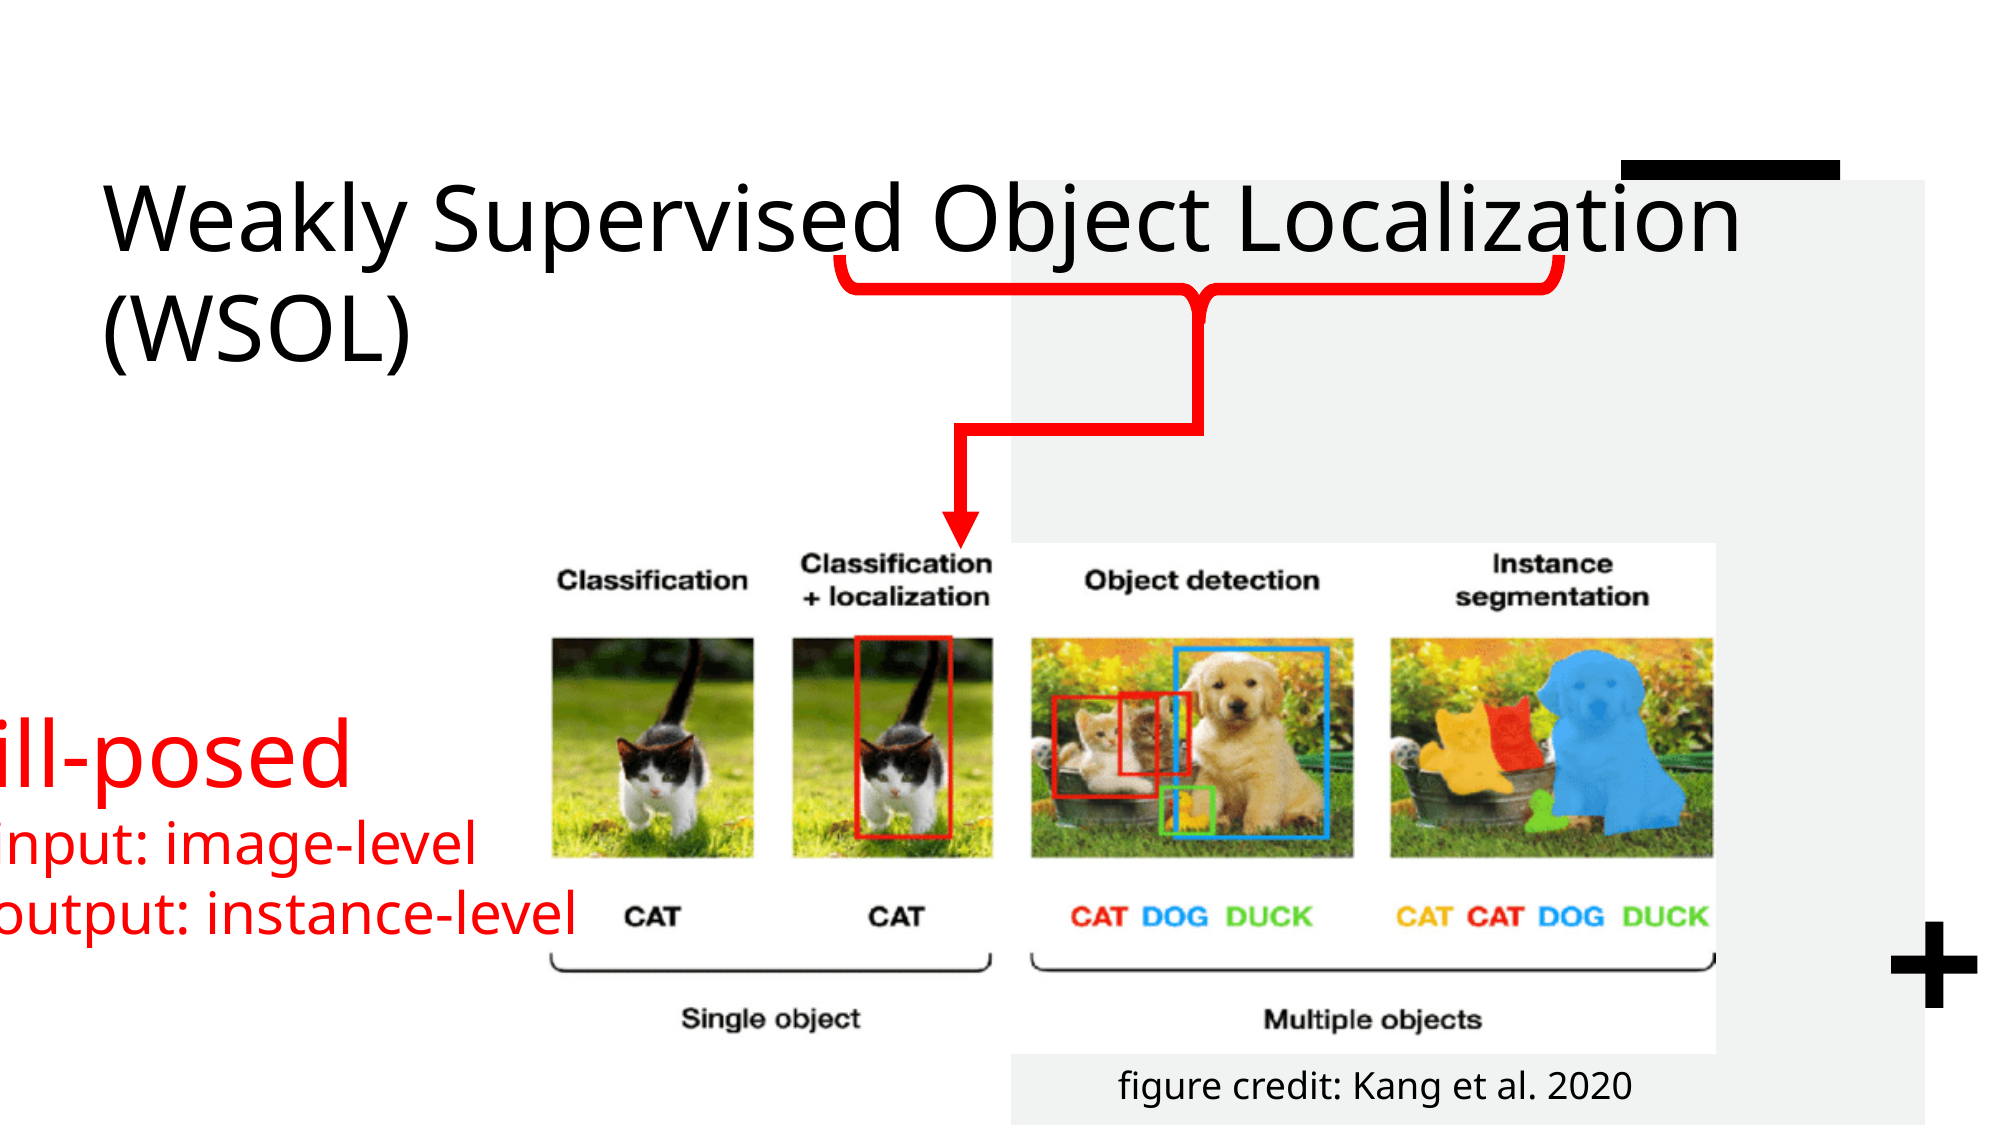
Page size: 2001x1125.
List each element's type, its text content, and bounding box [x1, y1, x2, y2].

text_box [959, 310, 1200, 549]
title Weakly Supervised Object Localization (WSOL) [86, 152, 1924, 390]
text_box [838, 254, 1560, 310]
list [532, 543, 1716, 1054]
text_box figure credit: Kang et al. 2020 [1103, 1054, 1649, 1115]
text_box ill-posed input: image-level output: instance-level [0, 688, 532, 954]
